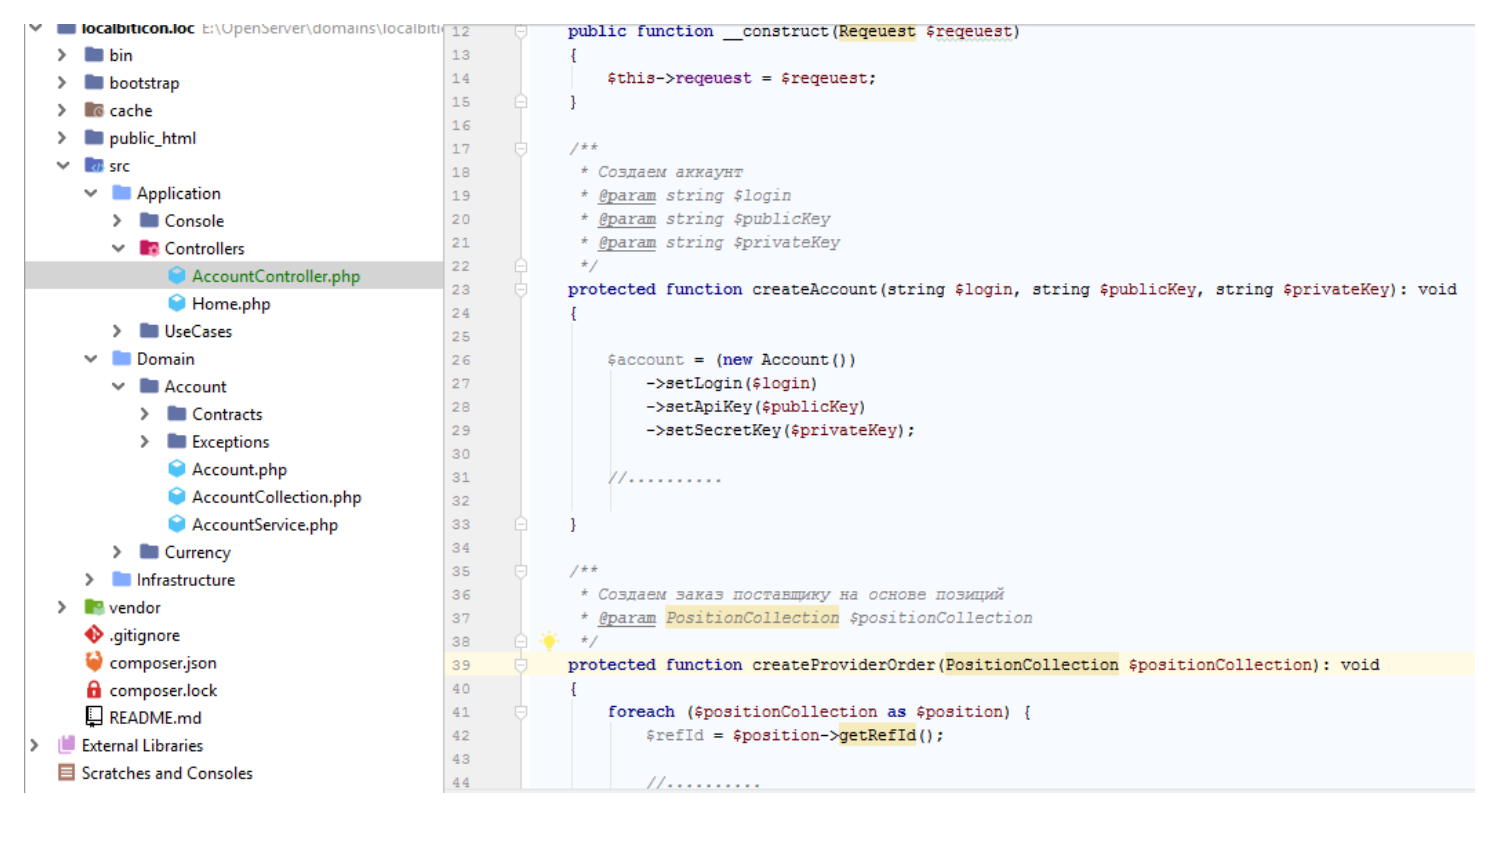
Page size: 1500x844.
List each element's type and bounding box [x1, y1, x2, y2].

picture [24, 24, 1476, 793]
